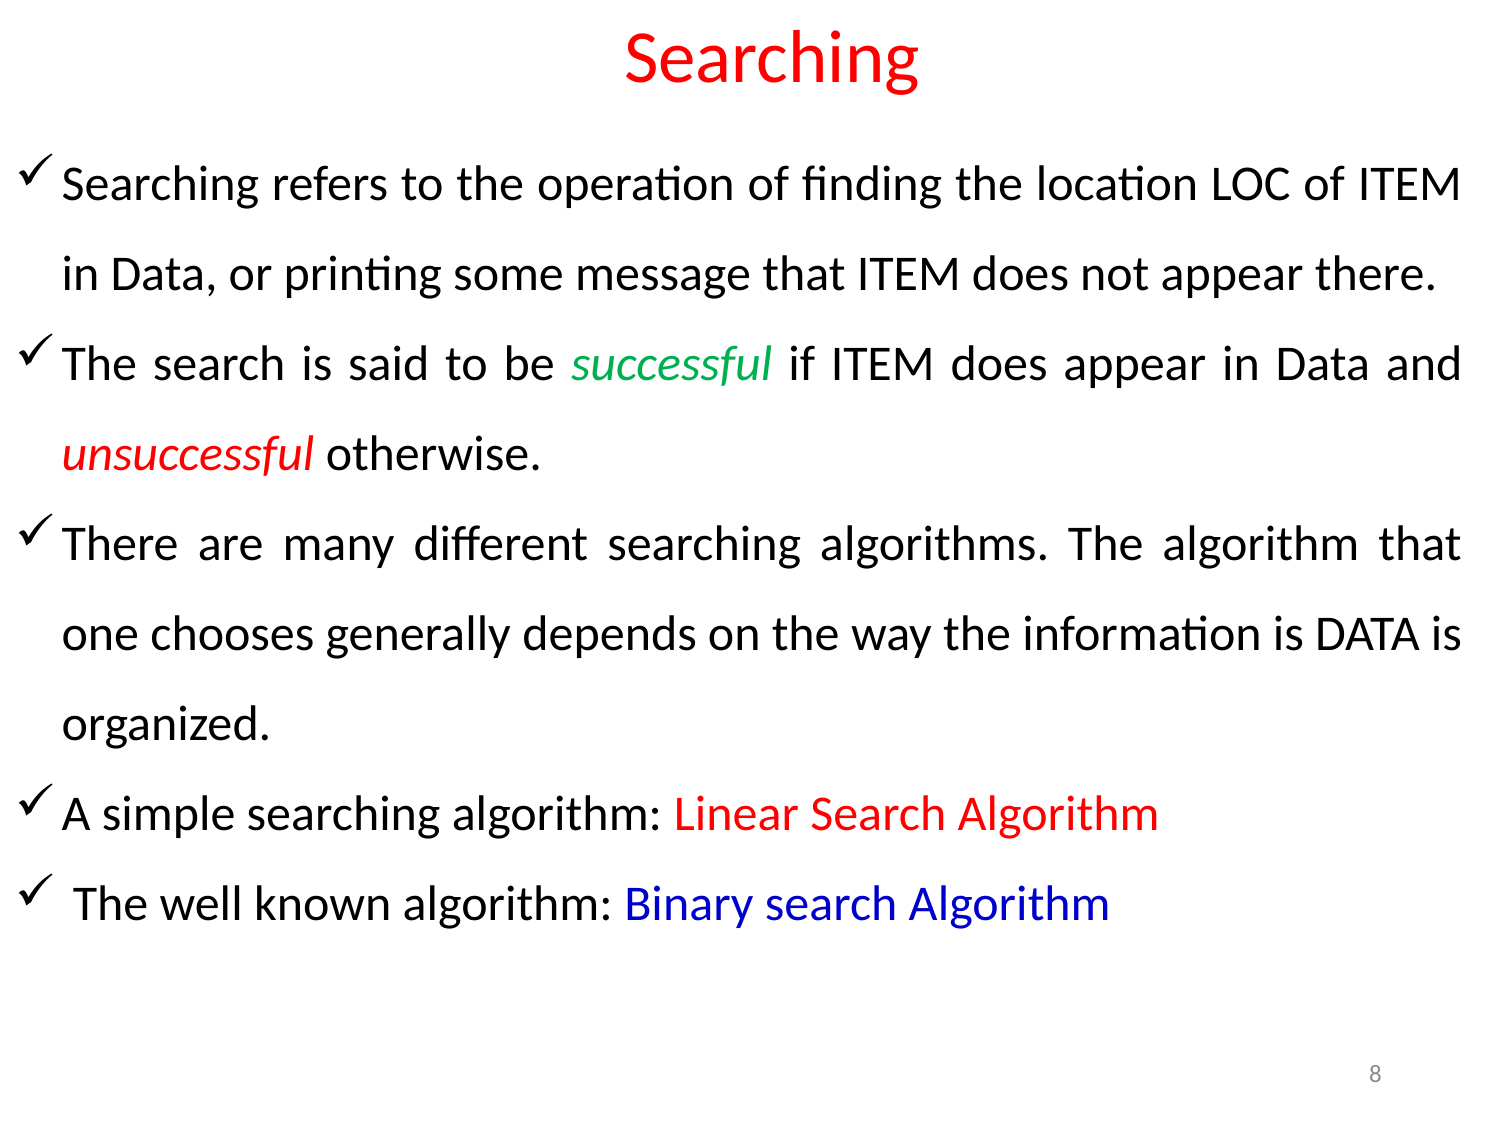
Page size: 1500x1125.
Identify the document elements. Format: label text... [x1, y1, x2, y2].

slide_number 8 [1059, 1042, 1397, 1103]
text_box Searching refers to the operation of finding the location LOC of ITEM in Data, or printing some message that ITEM does not appear there. The search is said to be successful if ITEM does appear in Data and unsuccessful otherwise. There are many different searching algorithms. The algorithm that one chooses generally depends on the way the information is DATA is organized. A simple searching algorithm: Linear Search Algorithm The well known algorithm: Binary search Algorithm [0, 113, 1478, 938]
text_box Searching [192, 0, 1353, 105]
